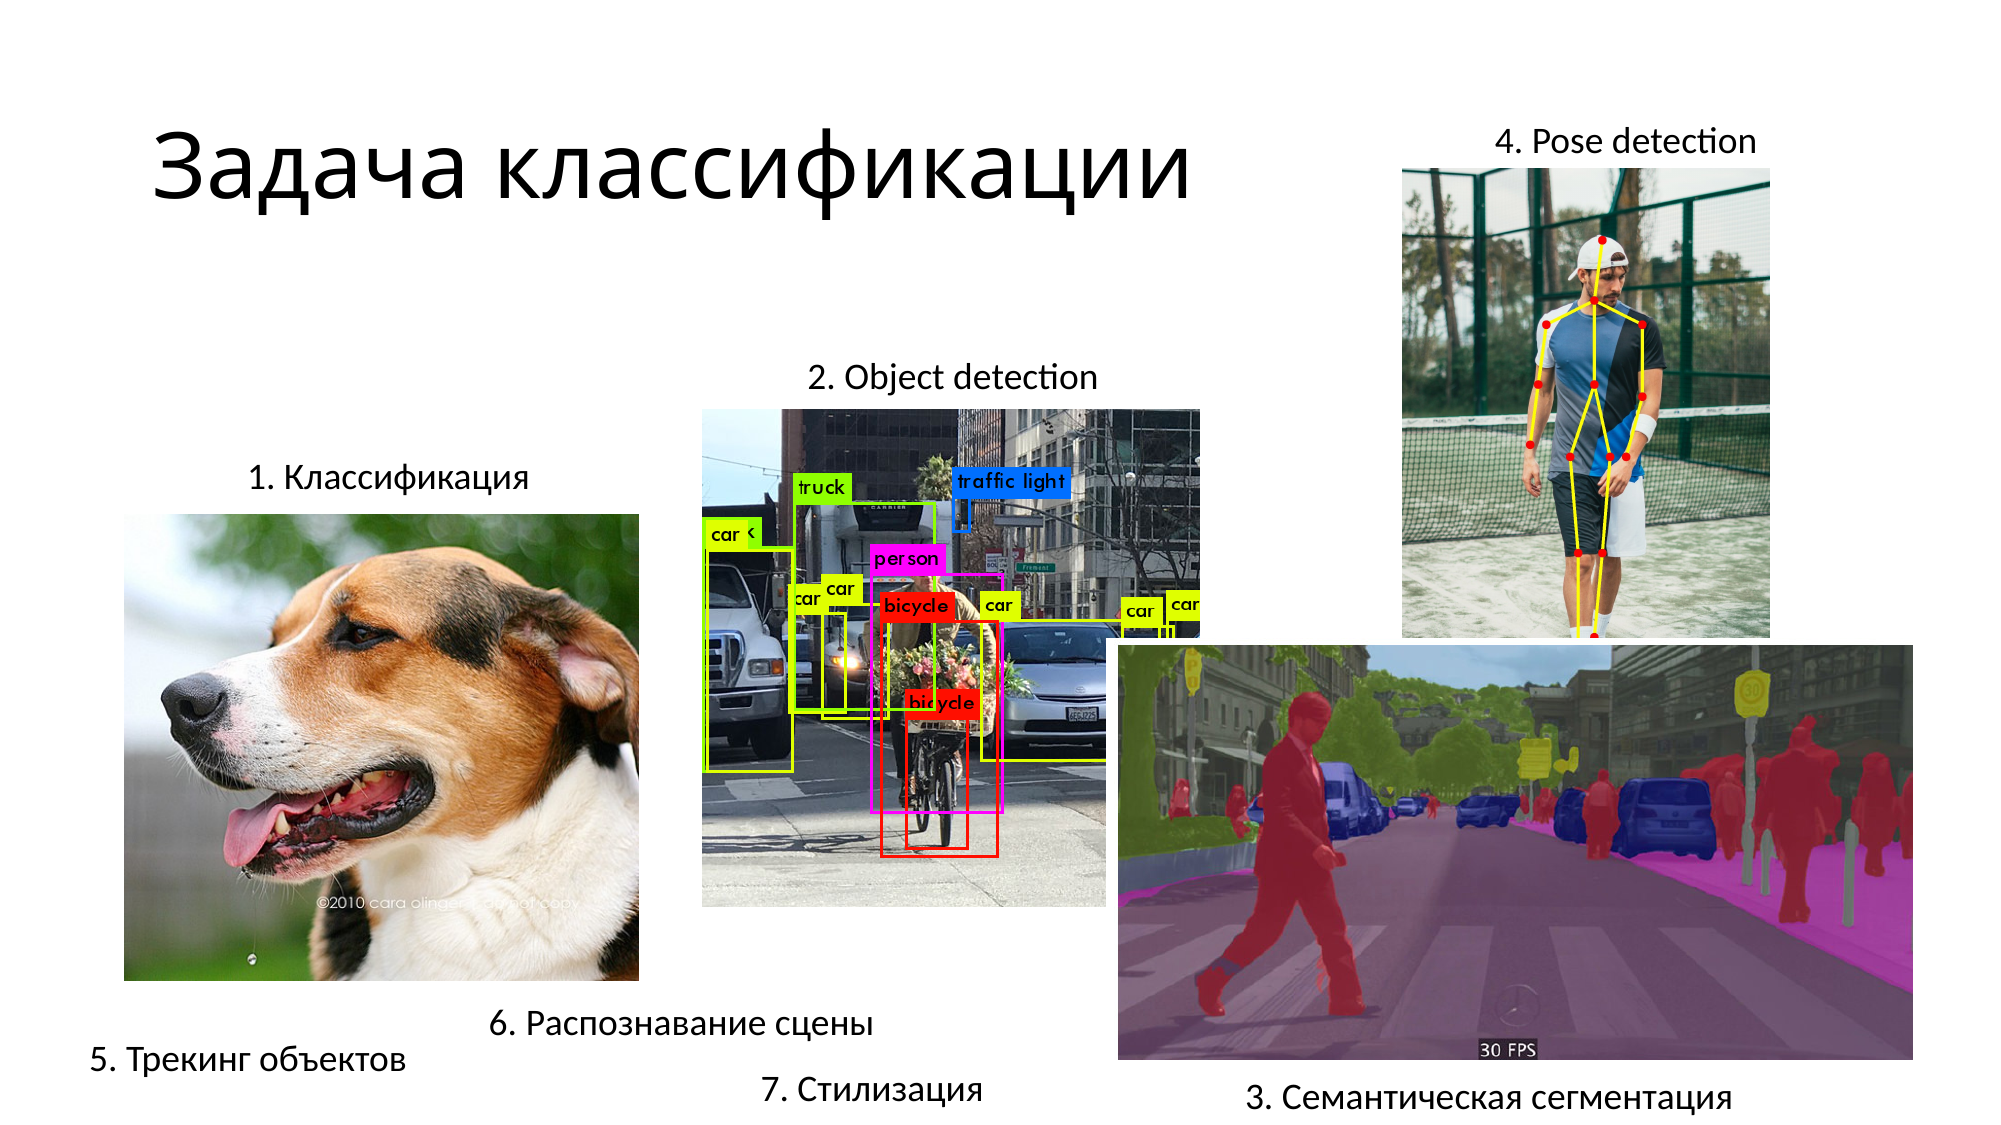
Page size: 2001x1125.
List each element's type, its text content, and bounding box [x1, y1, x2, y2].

text_box 7. Стилизация [745, 1056, 999, 1117]
text_box [751, 377, 1249, 638]
text_box 4. Pose detection [1480, 108, 1773, 169]
text_box 6. Распознавание сцены [474, 990, 890, 1051]
picture [702, 168, 1923, 1066]
text_box 3. Семантическая сегментация [1230, 1066, 1749, 1125]
text_box 5. Трекинг объектов [74, 1026, 423, 1087]
text_box 1. Классификация [232, 444, 546, 505]
text_box 2. Object detection [792, 345, 1114, 405]
title Задача классификации [137, 59, 1863, 278]
picture [124, 514, 639, 981]
